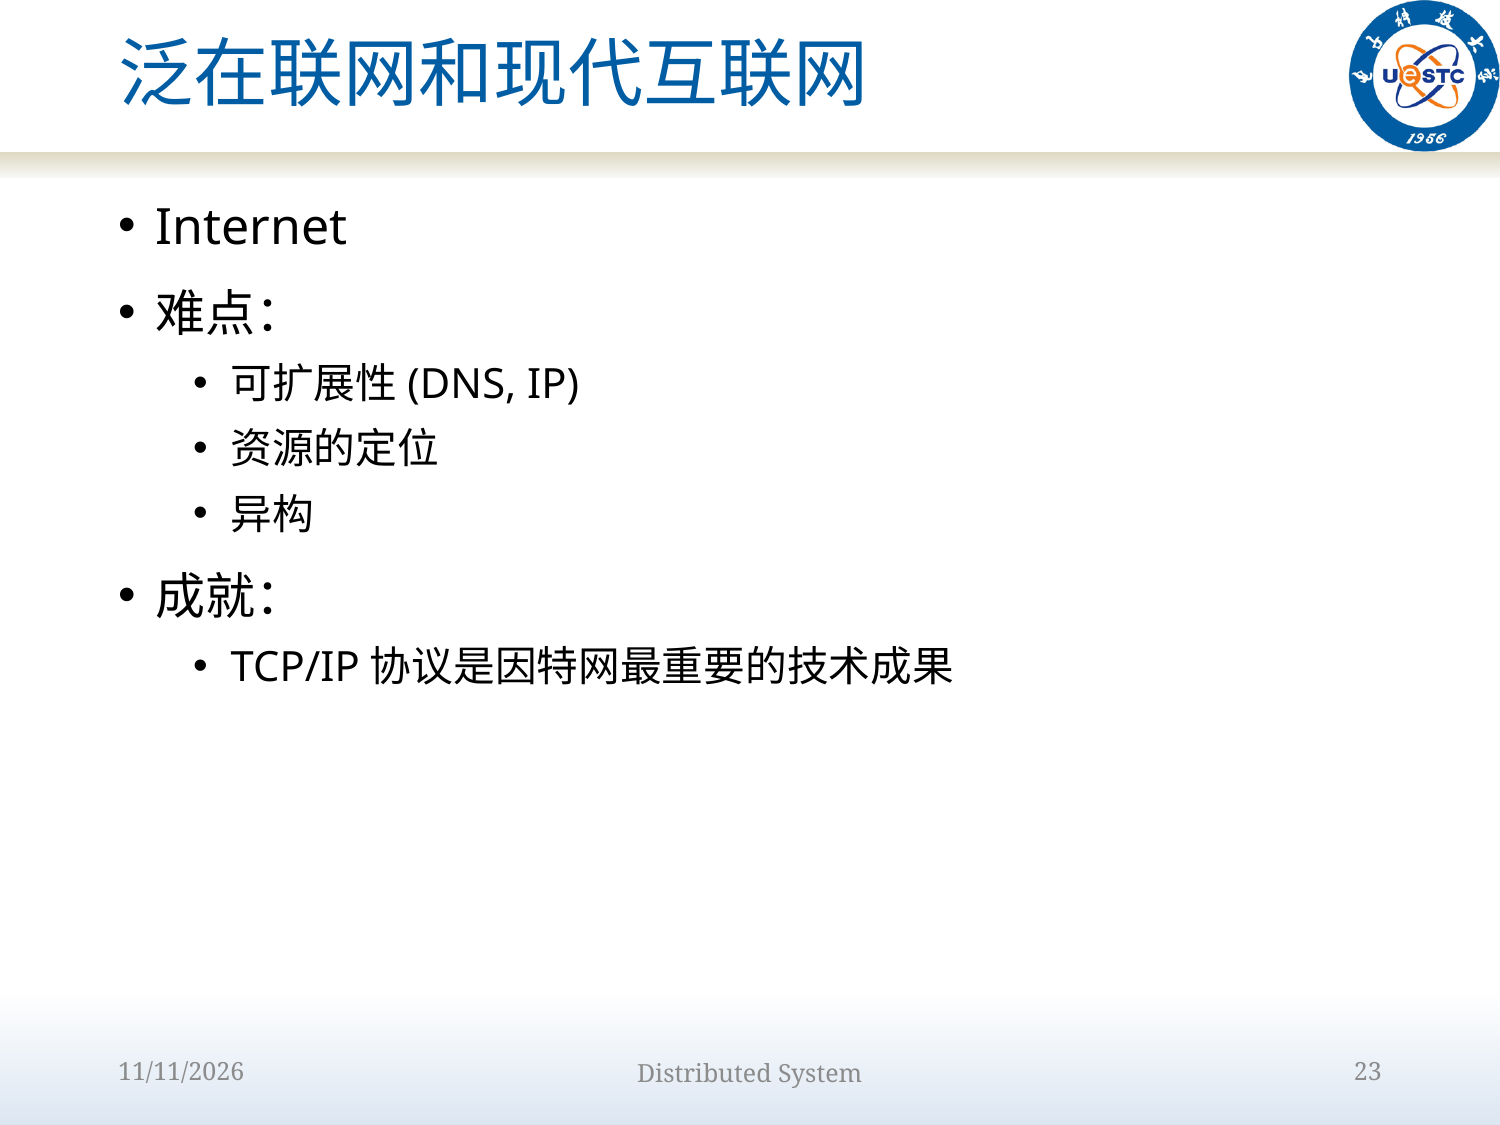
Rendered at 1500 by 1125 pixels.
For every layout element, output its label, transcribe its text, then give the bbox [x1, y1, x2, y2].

footer Distributed System [414, 1042, 1085, 1103]
picture [1348, 0, 1500, 152]
slide_number 23 [1085, 1042, 1397, 1103]
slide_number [103, 1042, 414, 1103]
title 泛在联网和现代互联网 [103, 0, 1348, 153]
list Internet 难点： 可扩展性(DNS, IP) 资源的定位 异构 成就： TCP/IP协议是因特网最重要的技术成果 [103, 181, 1397, 1014]
